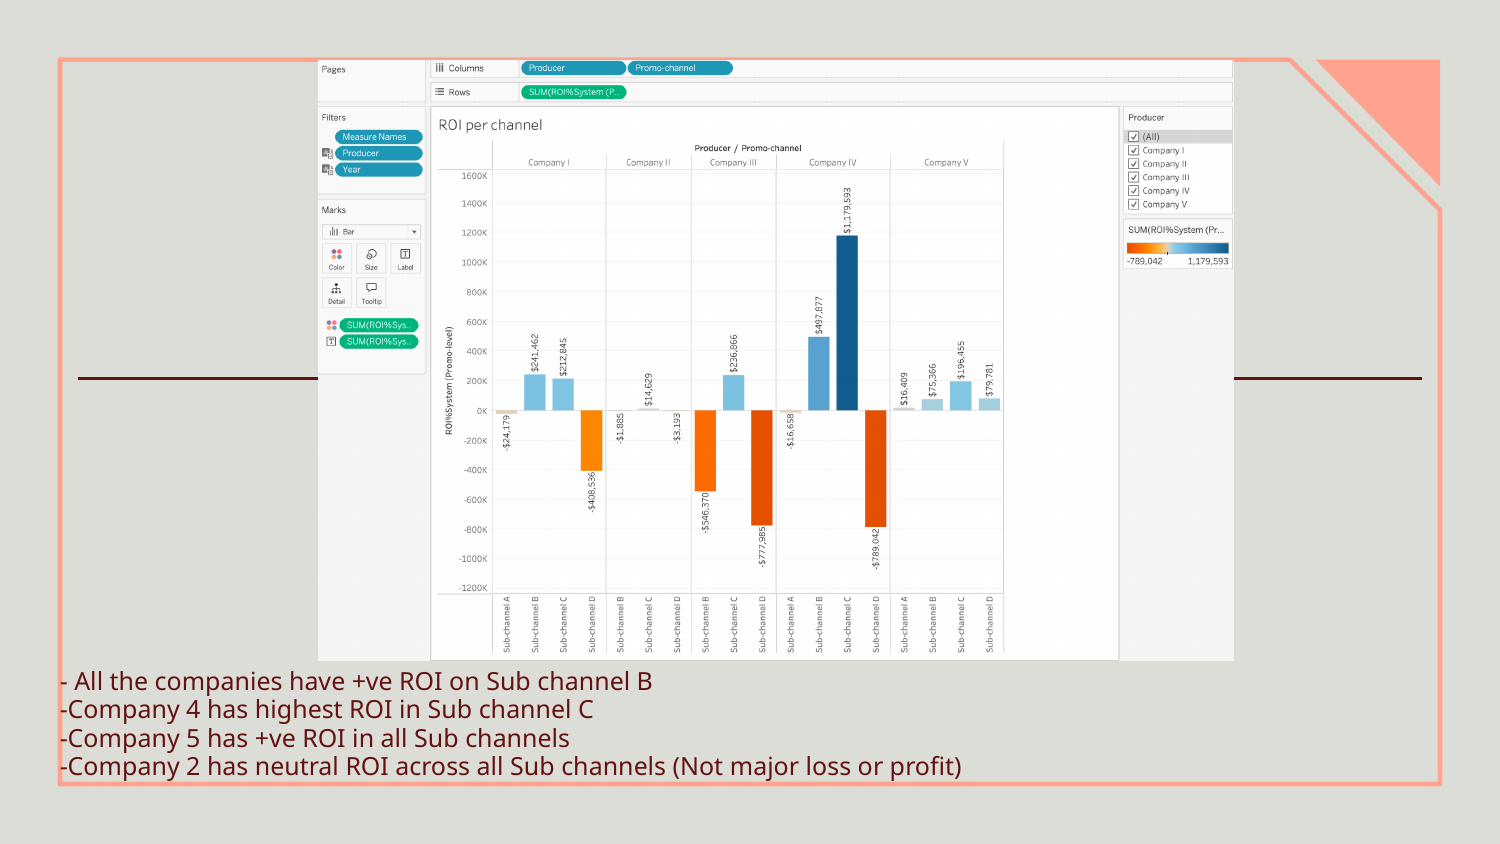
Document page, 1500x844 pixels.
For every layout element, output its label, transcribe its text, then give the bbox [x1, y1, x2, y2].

list - All the companies have +ve ROI on Sub channel B -Company 4 has highest ROI in Sub channel C -Company 5 has +ve ROI in all Sub channels -Company 2 has neutral ROI across all Sub channels (Not major loss or profit) [44, 652, 1443, 820]
picture [318, 60, 1234, 661]
